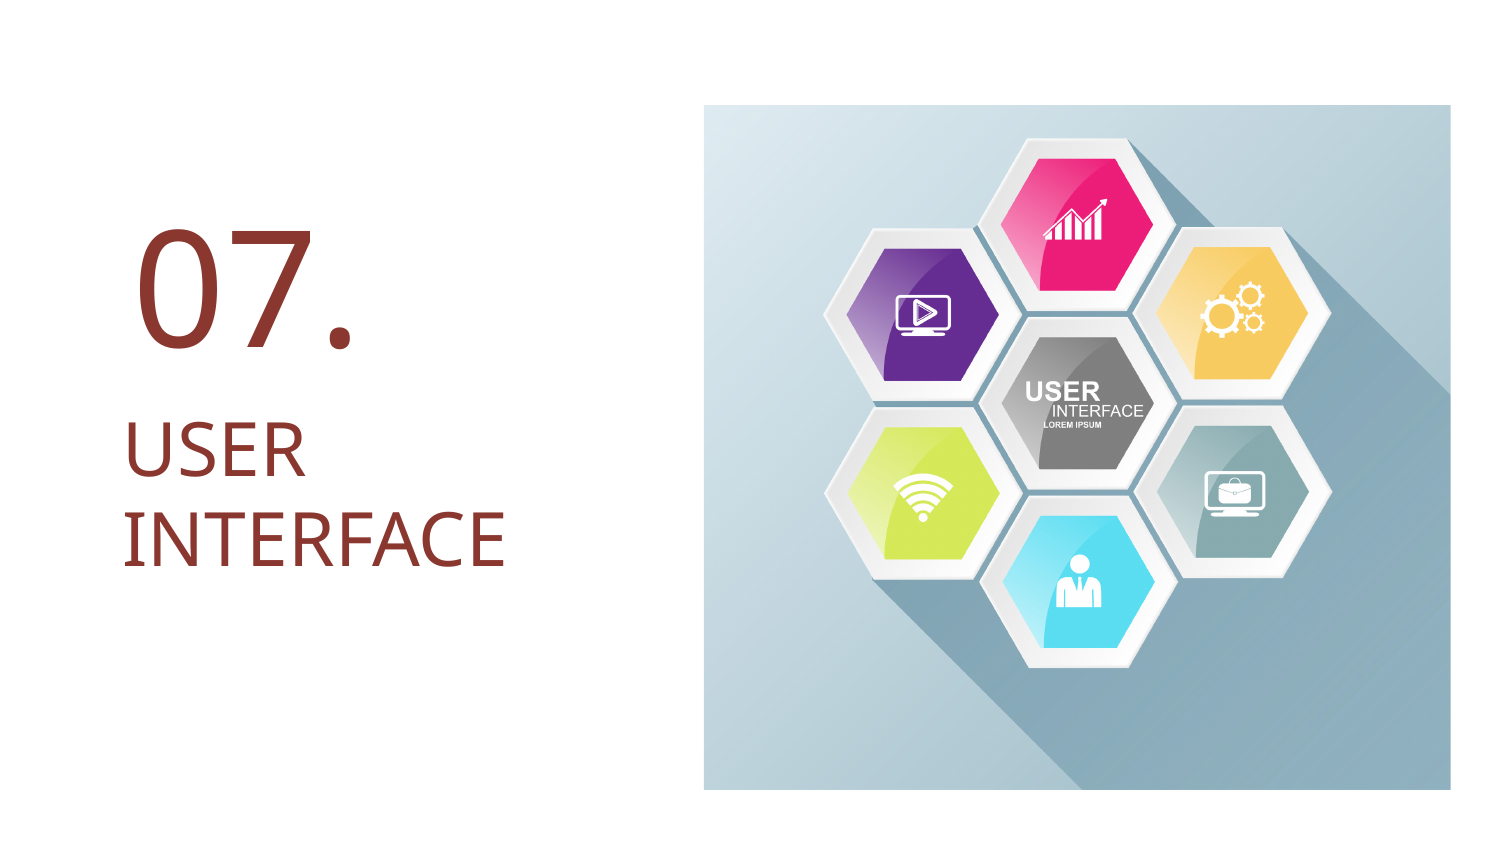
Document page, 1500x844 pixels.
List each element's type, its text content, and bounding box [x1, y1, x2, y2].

title 07. [117, 165, 618, 396]
title USER INTERFACE [107, 295, 698, 687]
picture [703, 104, 1451, 790]
